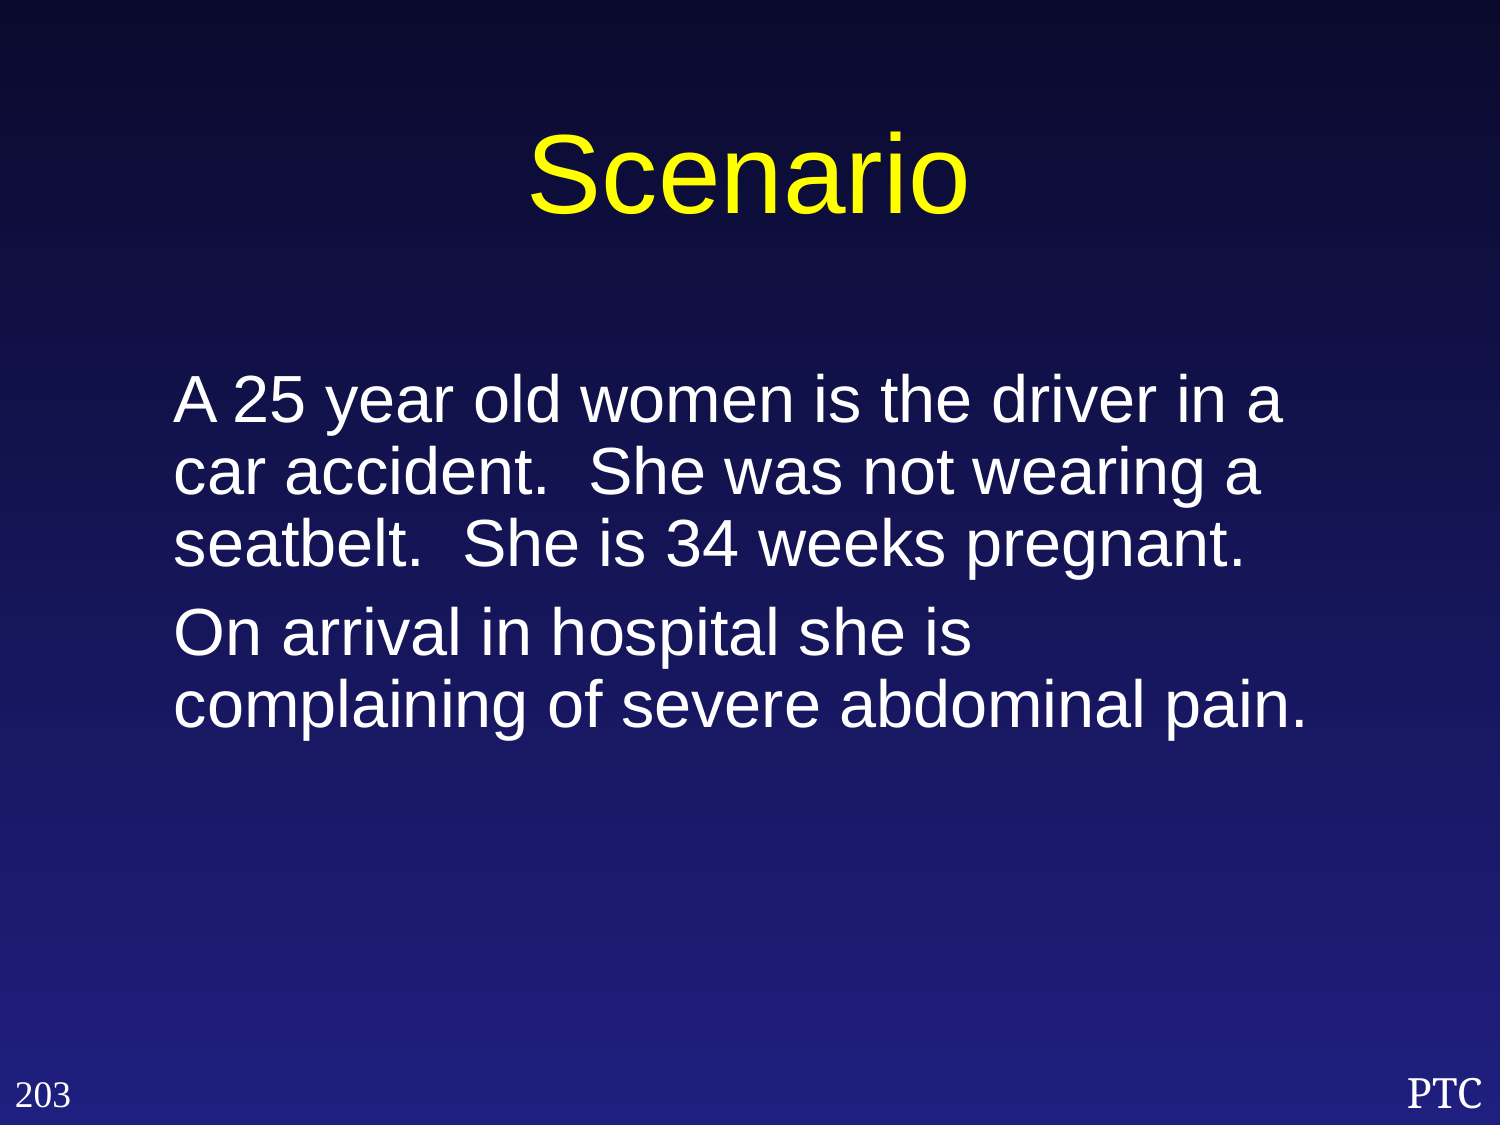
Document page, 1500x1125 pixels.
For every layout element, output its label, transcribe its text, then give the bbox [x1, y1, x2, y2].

text_box A 25 year old women is the driver in a car accident. She was not wearing a seatbelt. She is 34 weeks pregnant. On arrival in hospital she is complaining of severe abdominal pain. [128, 357, 1347, 1000]
text_box 203 [0, 1061, 86, 1123]
text_box Scenario [111, 75, 1387, 263]
